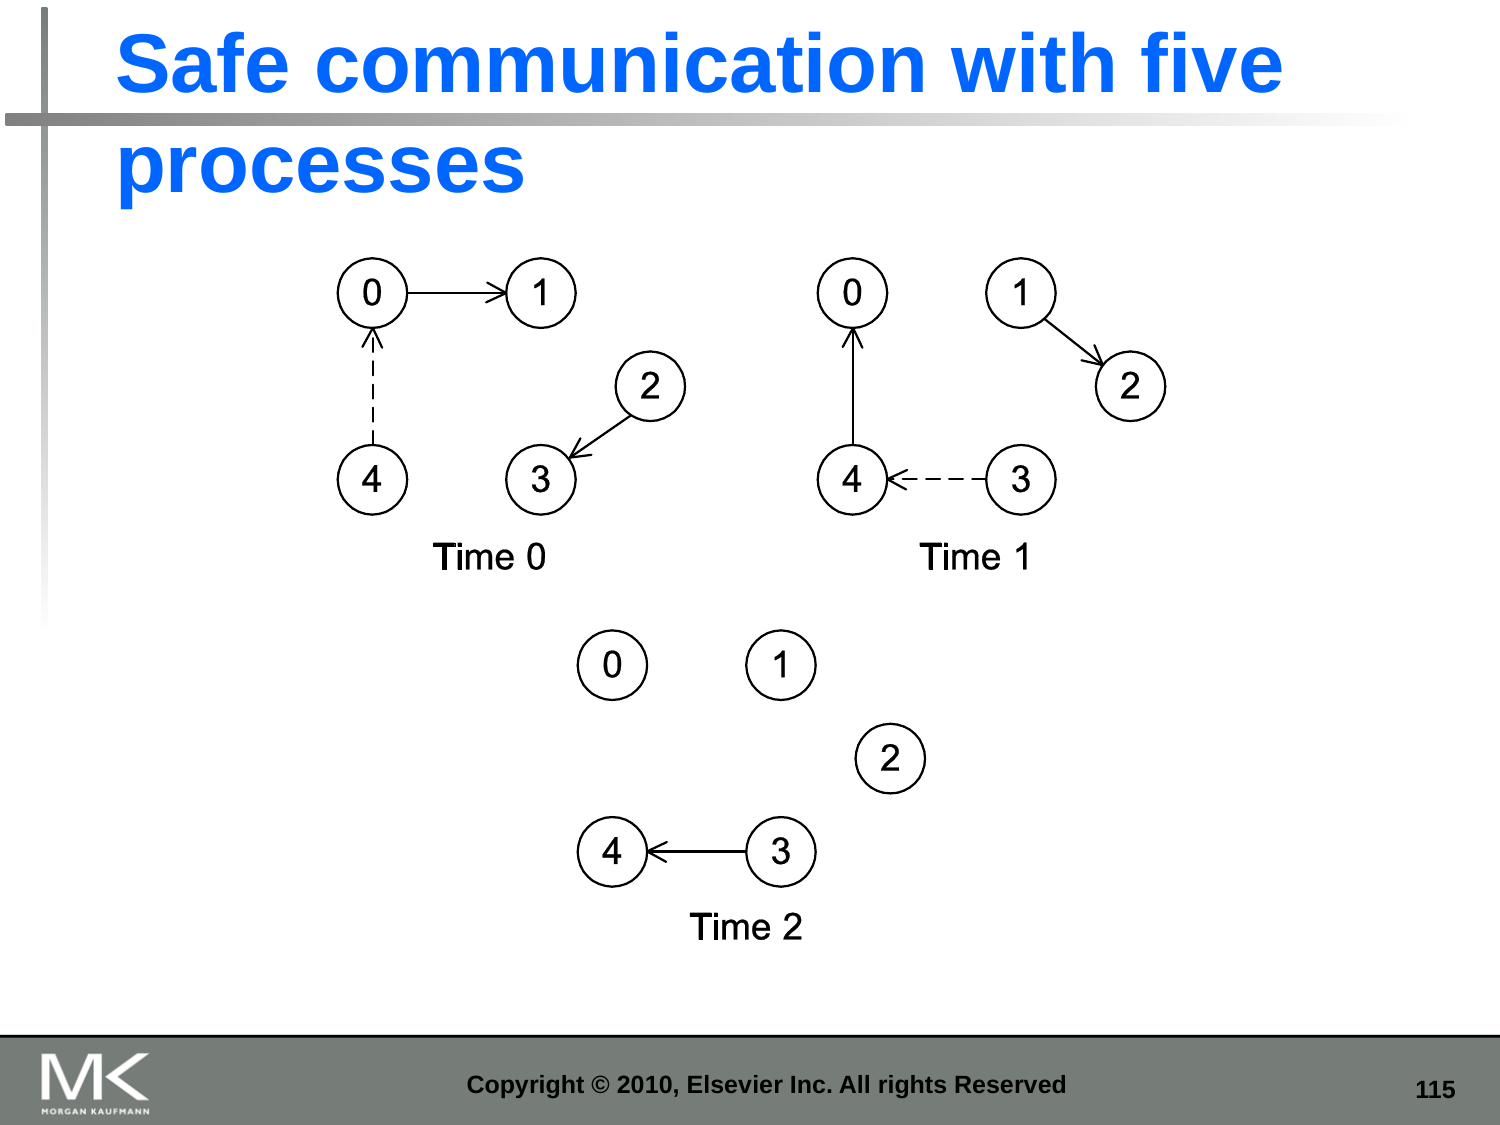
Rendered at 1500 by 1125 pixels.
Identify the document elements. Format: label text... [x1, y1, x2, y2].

title Safe communication with five processes [100, 0, 1459, 218]
picture [336, 255, 1171, 948]
footer Copyright © 2010, Elsevier Inc. All rights Reserved [170, 1046, 1365, 1106]
picture [29, 1046, 160, 1123]
